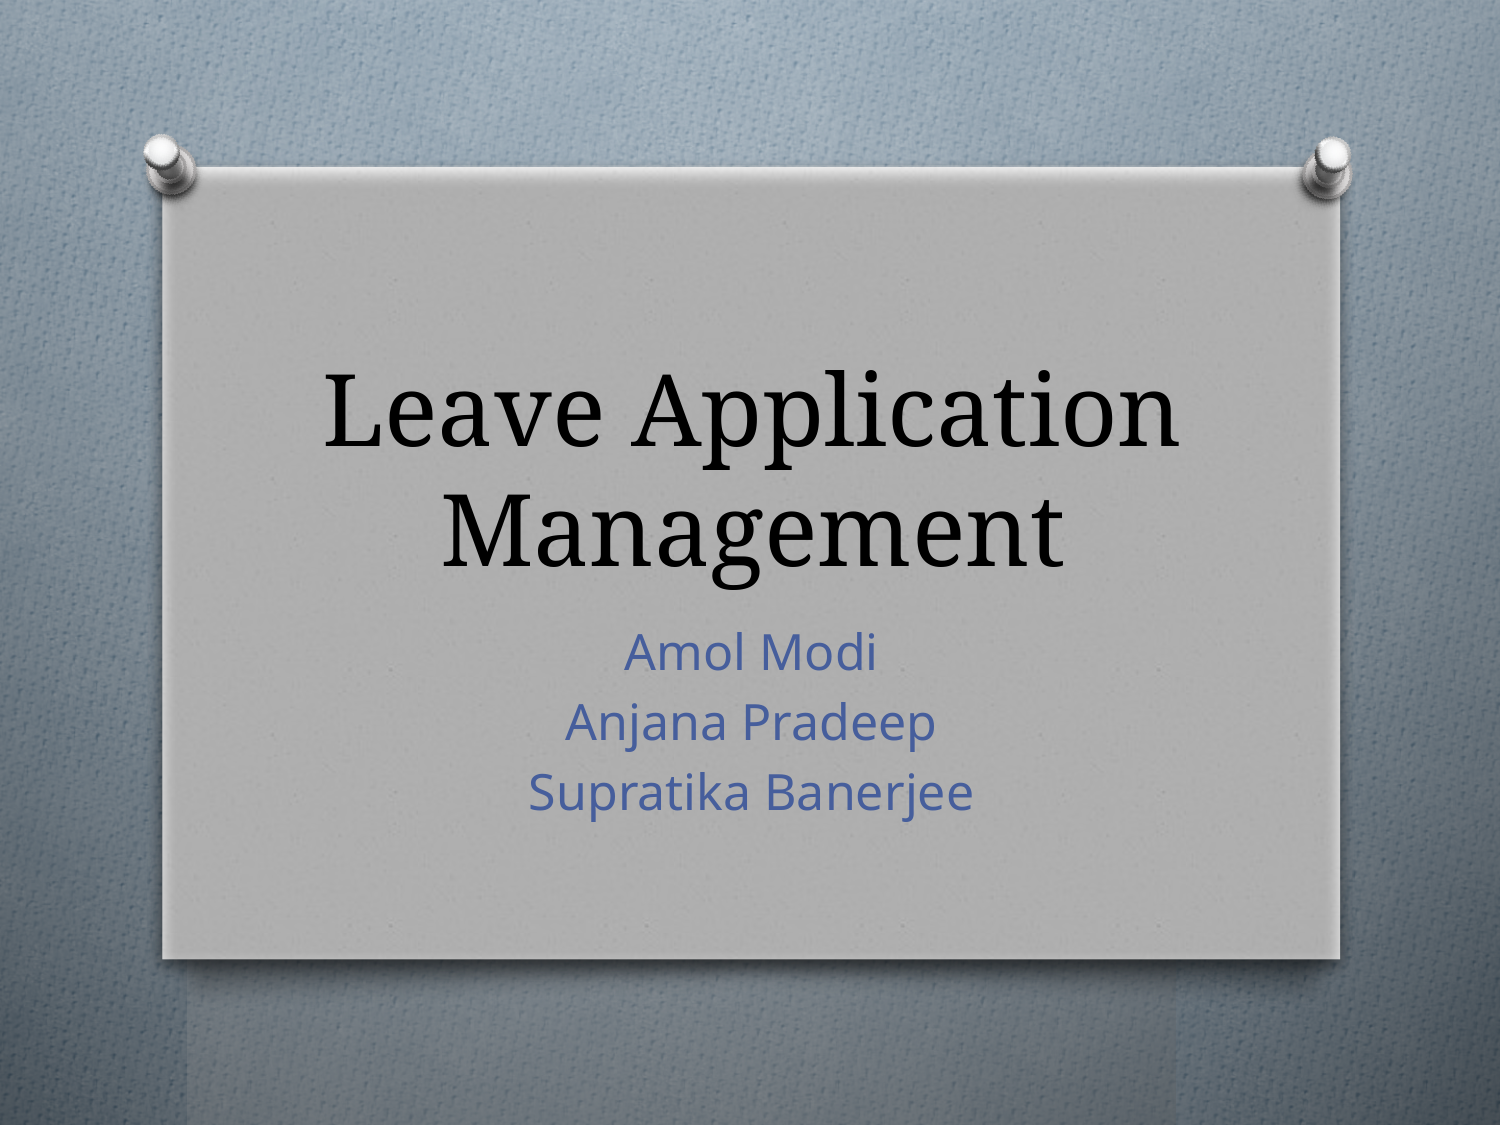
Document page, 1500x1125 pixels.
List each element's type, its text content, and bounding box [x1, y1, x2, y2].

subtitle Amol Modi Anjana Pradeep Supratika Banerjee [283, 612, 1221, 863]
picture [1274, 109, 1396, 230]
picture [112, 100, 235, 224]
title Leave Application Management [283, 294, 1223, 595]
